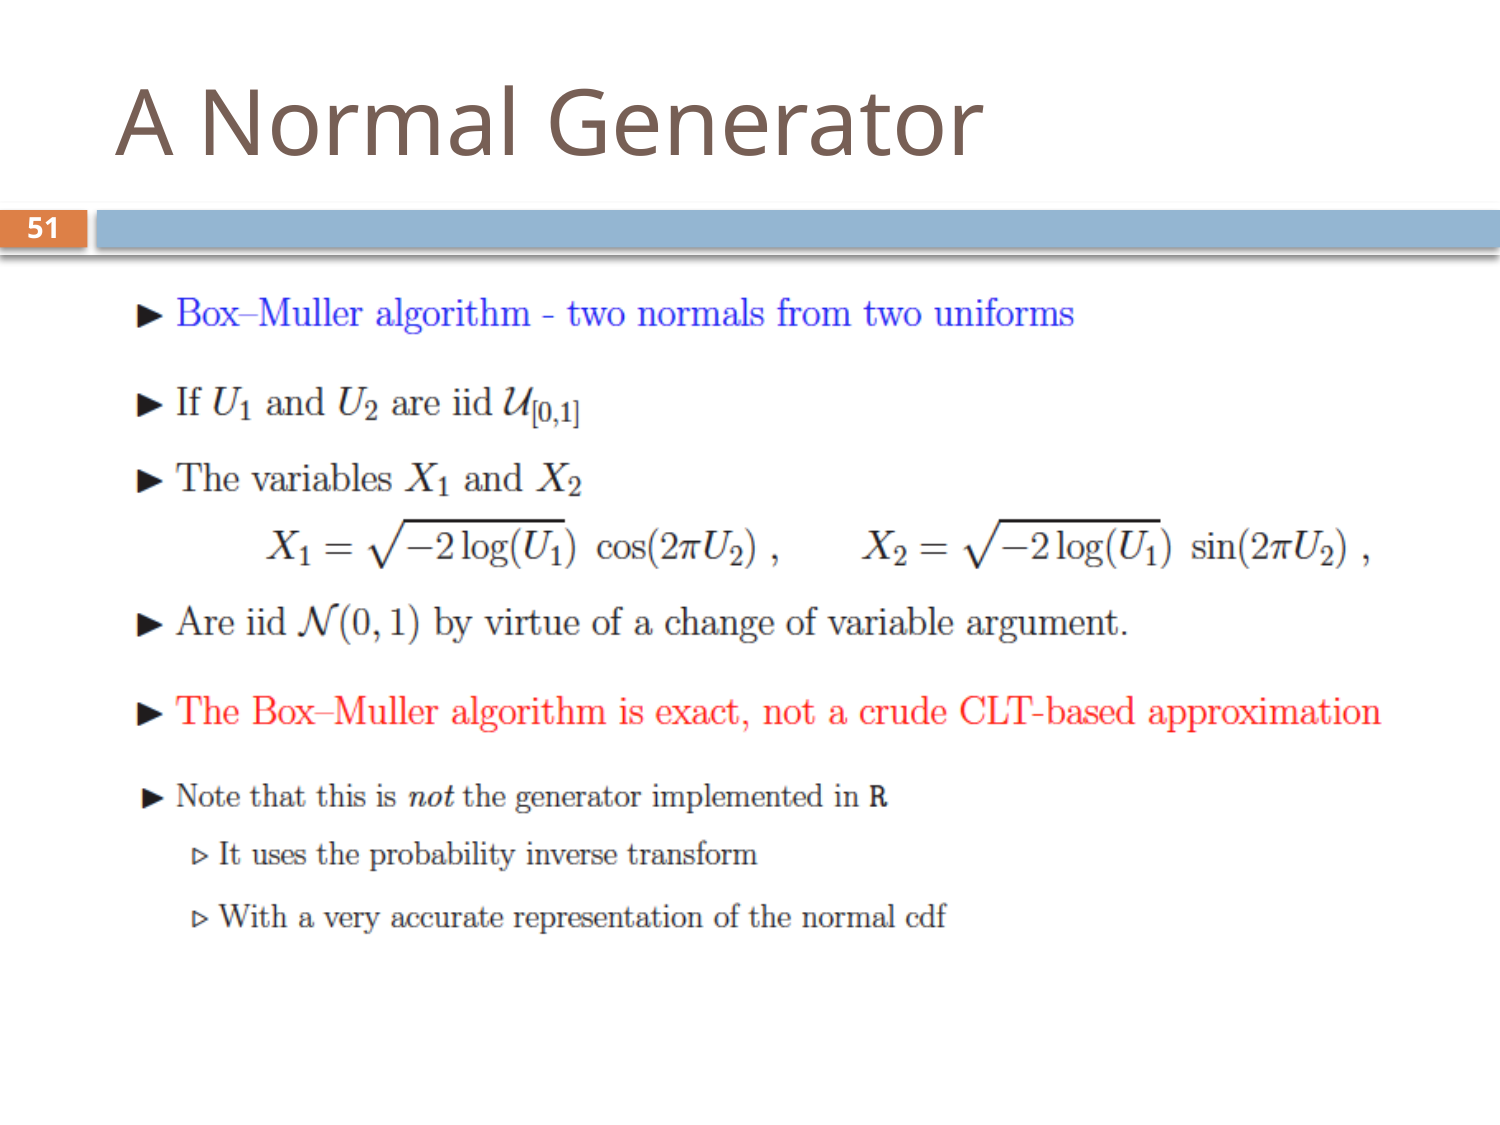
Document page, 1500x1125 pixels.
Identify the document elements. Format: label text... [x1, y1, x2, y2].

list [100, 262, 1439, 1001]
title A Normal Generator [100, 37, 1438, 200]
slide_number 51 [0, 208, 88, 249]
